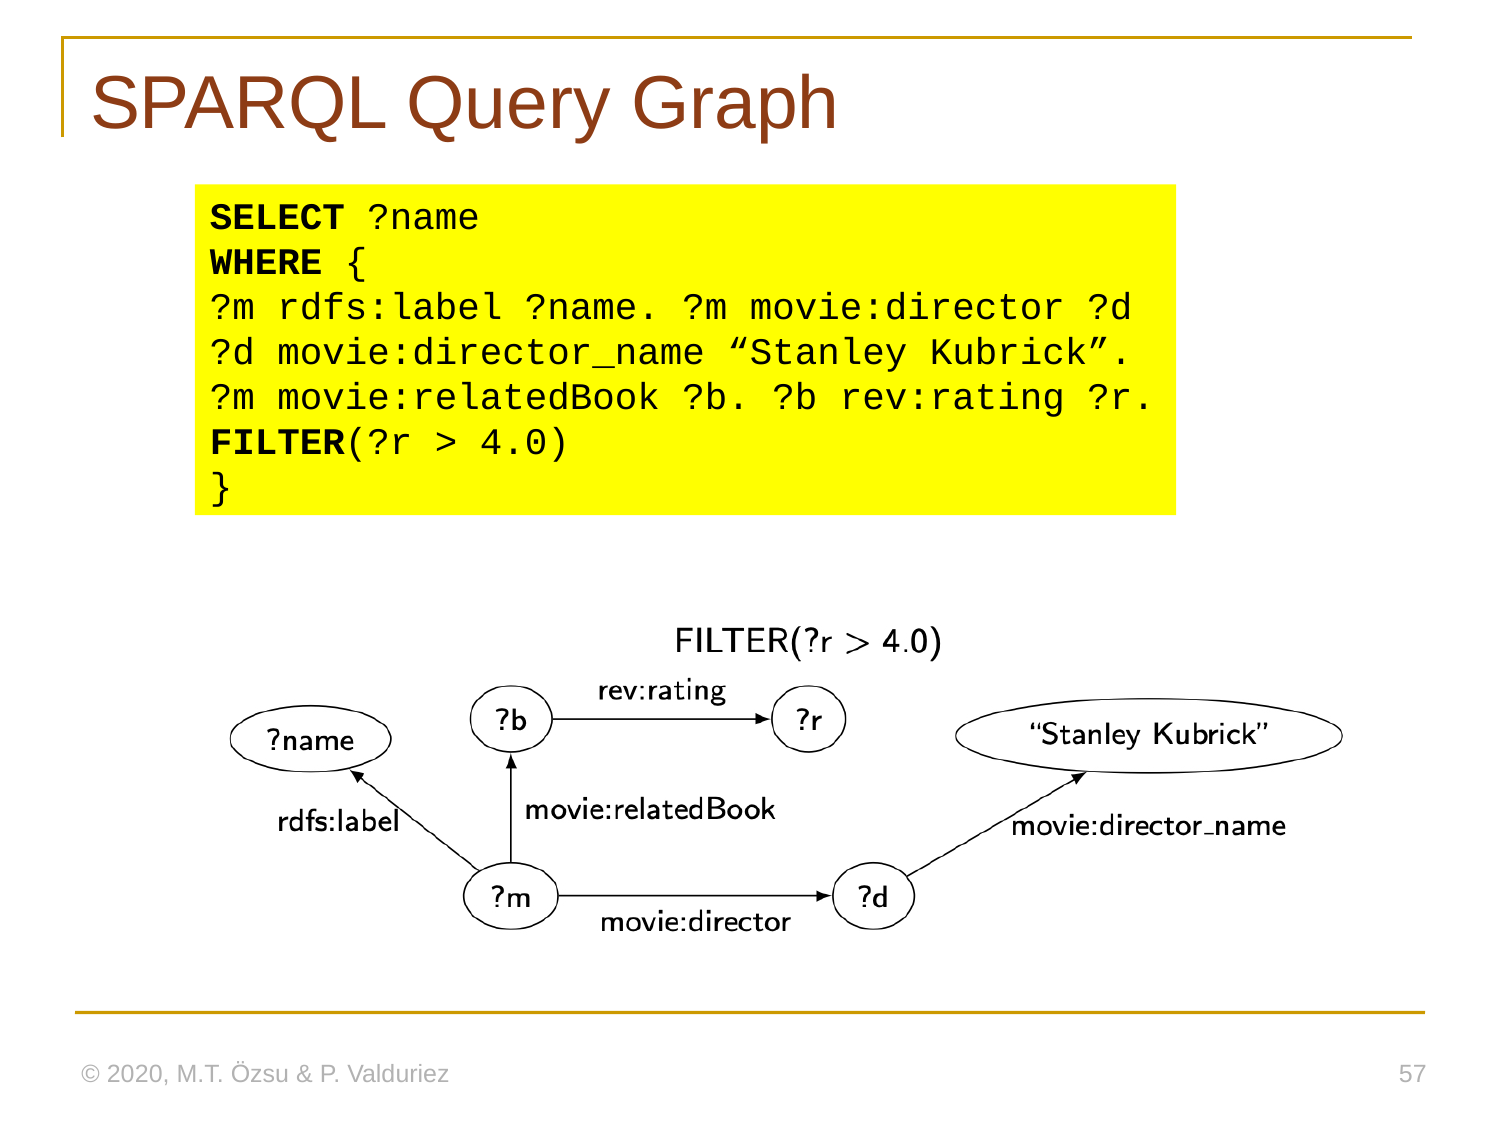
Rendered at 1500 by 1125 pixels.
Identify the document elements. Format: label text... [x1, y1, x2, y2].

list SELECT ?name WHERE { ?m rdfs:label ?name. ?m movie:director ?d ?d movie:director_name “Stanley Kubrick”. ?m movie:relatedBook ?b. ?b rev:rating ?r. FILTER(?r > 4.0) } [194, 184, 1177, 516]
picture [218, 602, 1367, 954]
title SPARQL Query Graph [74, 45, 1426, 233]
slide_number 57 [1104, 1042, 1442, 1103]
footer © 2020, M.T. Özsu & P. Valduriez [66, 1042, 573, 1103]
